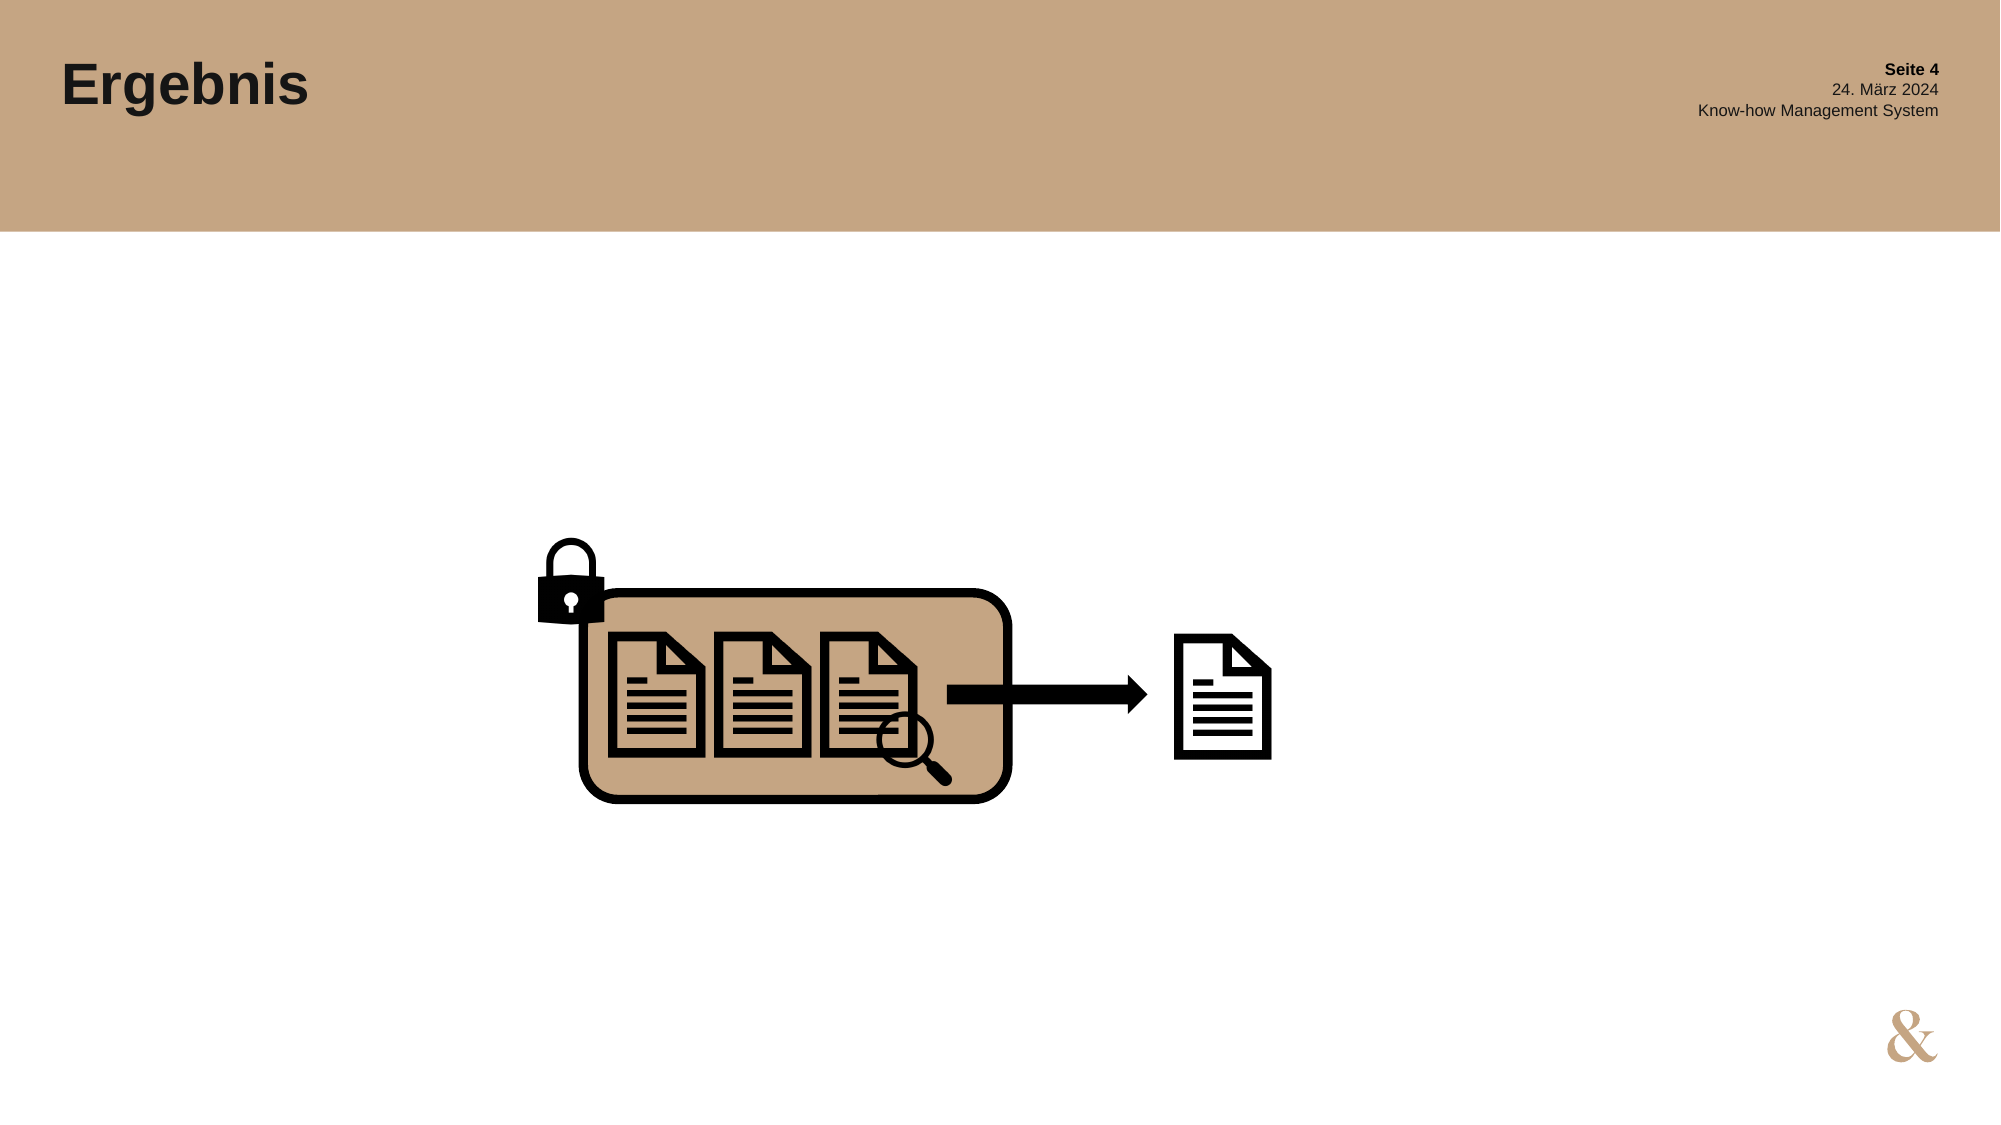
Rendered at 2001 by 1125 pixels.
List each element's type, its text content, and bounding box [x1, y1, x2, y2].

title Ergebnis [60, 54, 1479, 179]
text_box [582, 706, 1009, 801]
picture [1147, 621, 1298, 772]
footer Know-how Management System [1496, 99, 1940, 121]
slide_number 24. März 2024 [1708, 78, 1940, 99]
text_box [945, 672, 1147, 717]
text_box [628, 591, 1009, 703]
picture [514, 524, 960, 795]
